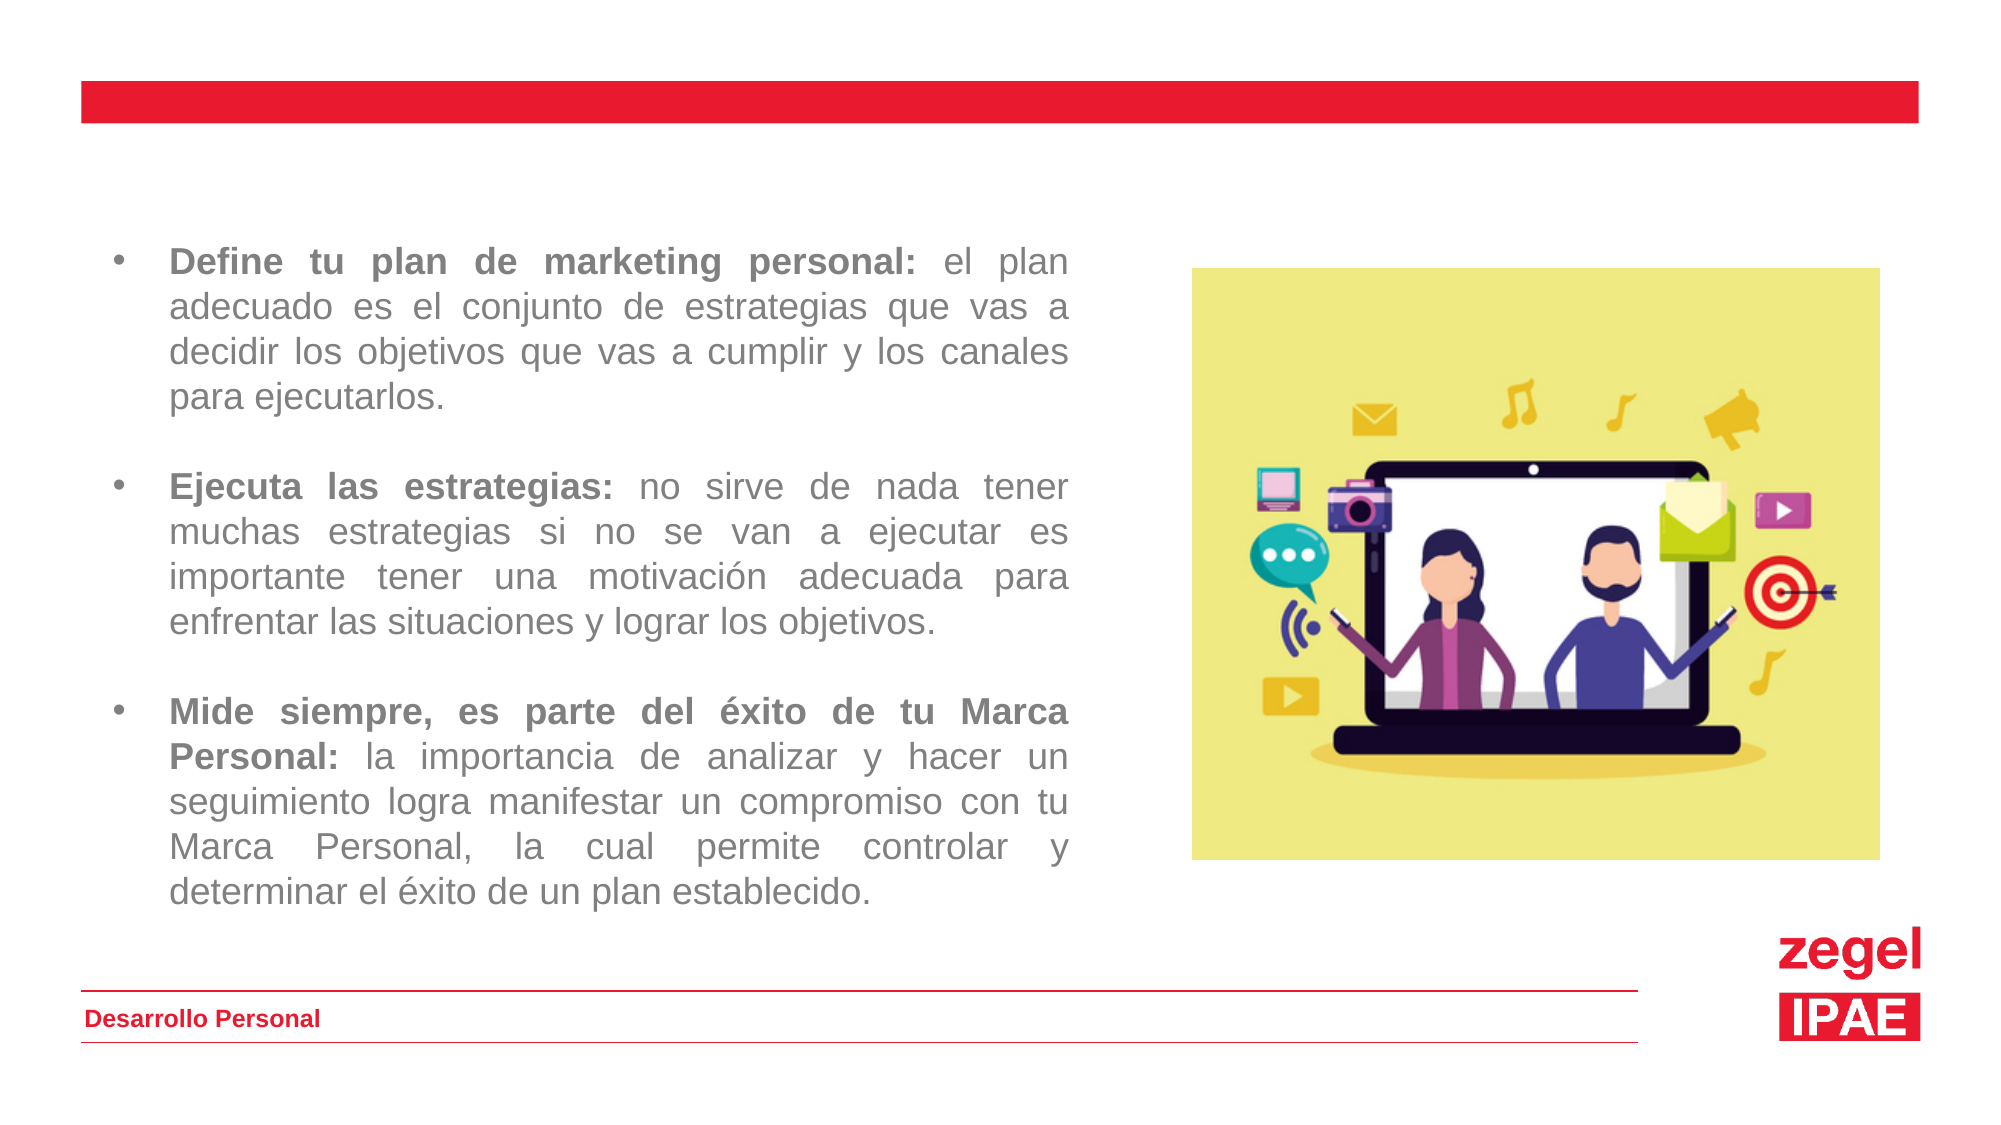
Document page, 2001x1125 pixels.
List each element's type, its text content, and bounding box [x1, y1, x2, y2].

picture [1192, 268, 1880, 860]
picture [1729, 863, 1970, 1104]
text_box Define tu plan de marketing personal: el plan adecuado es el conjunto de estrategias que vas a decidir los objetivos que vas a cumplir y los canales para ejecutarlos. Ejecuta las estrategias: no sirve de nada tener muchas estrategias si no se van a ejecutar es importante tener una motivación adecuada para enfrentar las situaciones y lograr los objetivos. Mide siempre, es parte del éxito de tu Marca Personal: la importancia de analizar y hacer un seguimiento logra manifestar un compromiso con tu Marca Personal, la cual permite controlar y determinar el éxito de un plan establecido. [98, 229, 1084, 920]
slide_number Desarrollo Personal [84, 987, 535, 1048]
